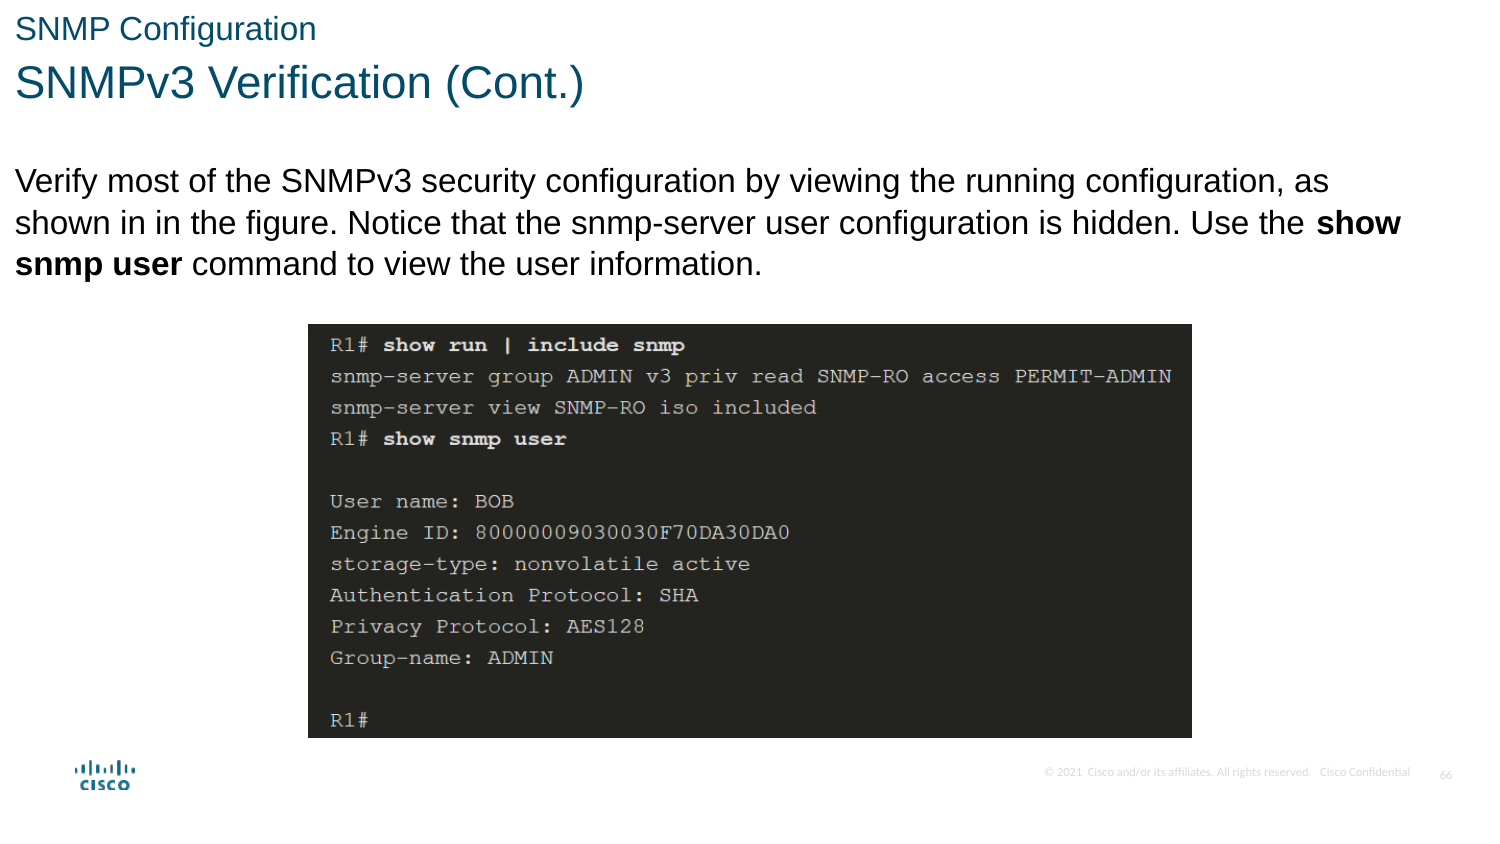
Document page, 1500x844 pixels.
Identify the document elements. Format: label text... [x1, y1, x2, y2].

picture [75, 759, 135, 790]
picture [308, 324, 1192, 738]
text_box Verify most of the SNMPv3 security configuration by viewing the running configuration, as shown in in the figure. Notice that the snmp-server user configuration is hidden. Use the show snmp user command to view the user information. [0, 149, 1425, 572]
slide_number 66 [1425, 759, 1500, 797]
list SNMP Configuration [0, 0, 1500, 45]
list SNMPv3 Verification (Cont.) [0, 45, 1500, 195]
